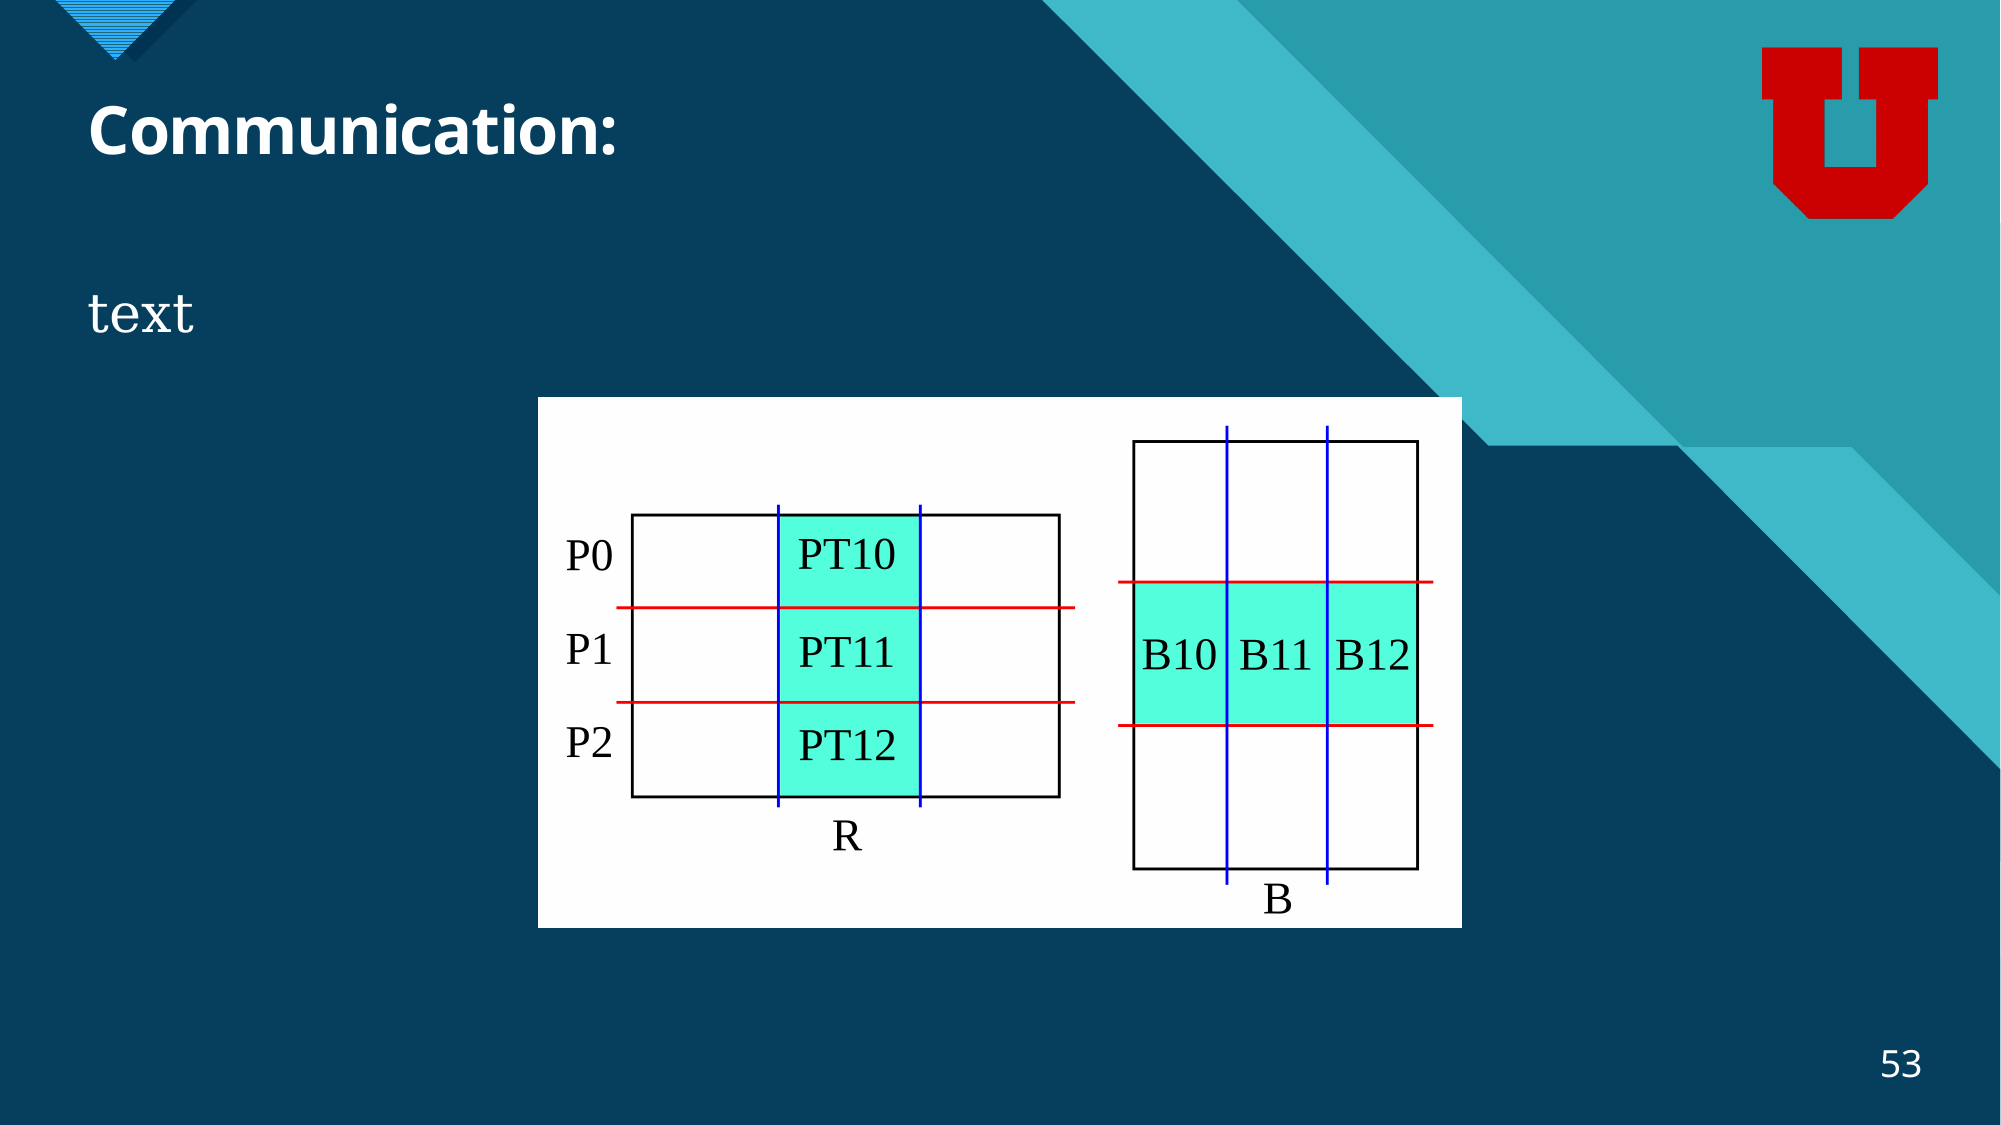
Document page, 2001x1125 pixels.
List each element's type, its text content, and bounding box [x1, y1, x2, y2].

list text [72, 270, 1236, 343]
picture [539, 397, 1462, 927]
picture [1762, 45, 1938, 221]
slide_number 53 [1845, 1035, 1938, 1096]
